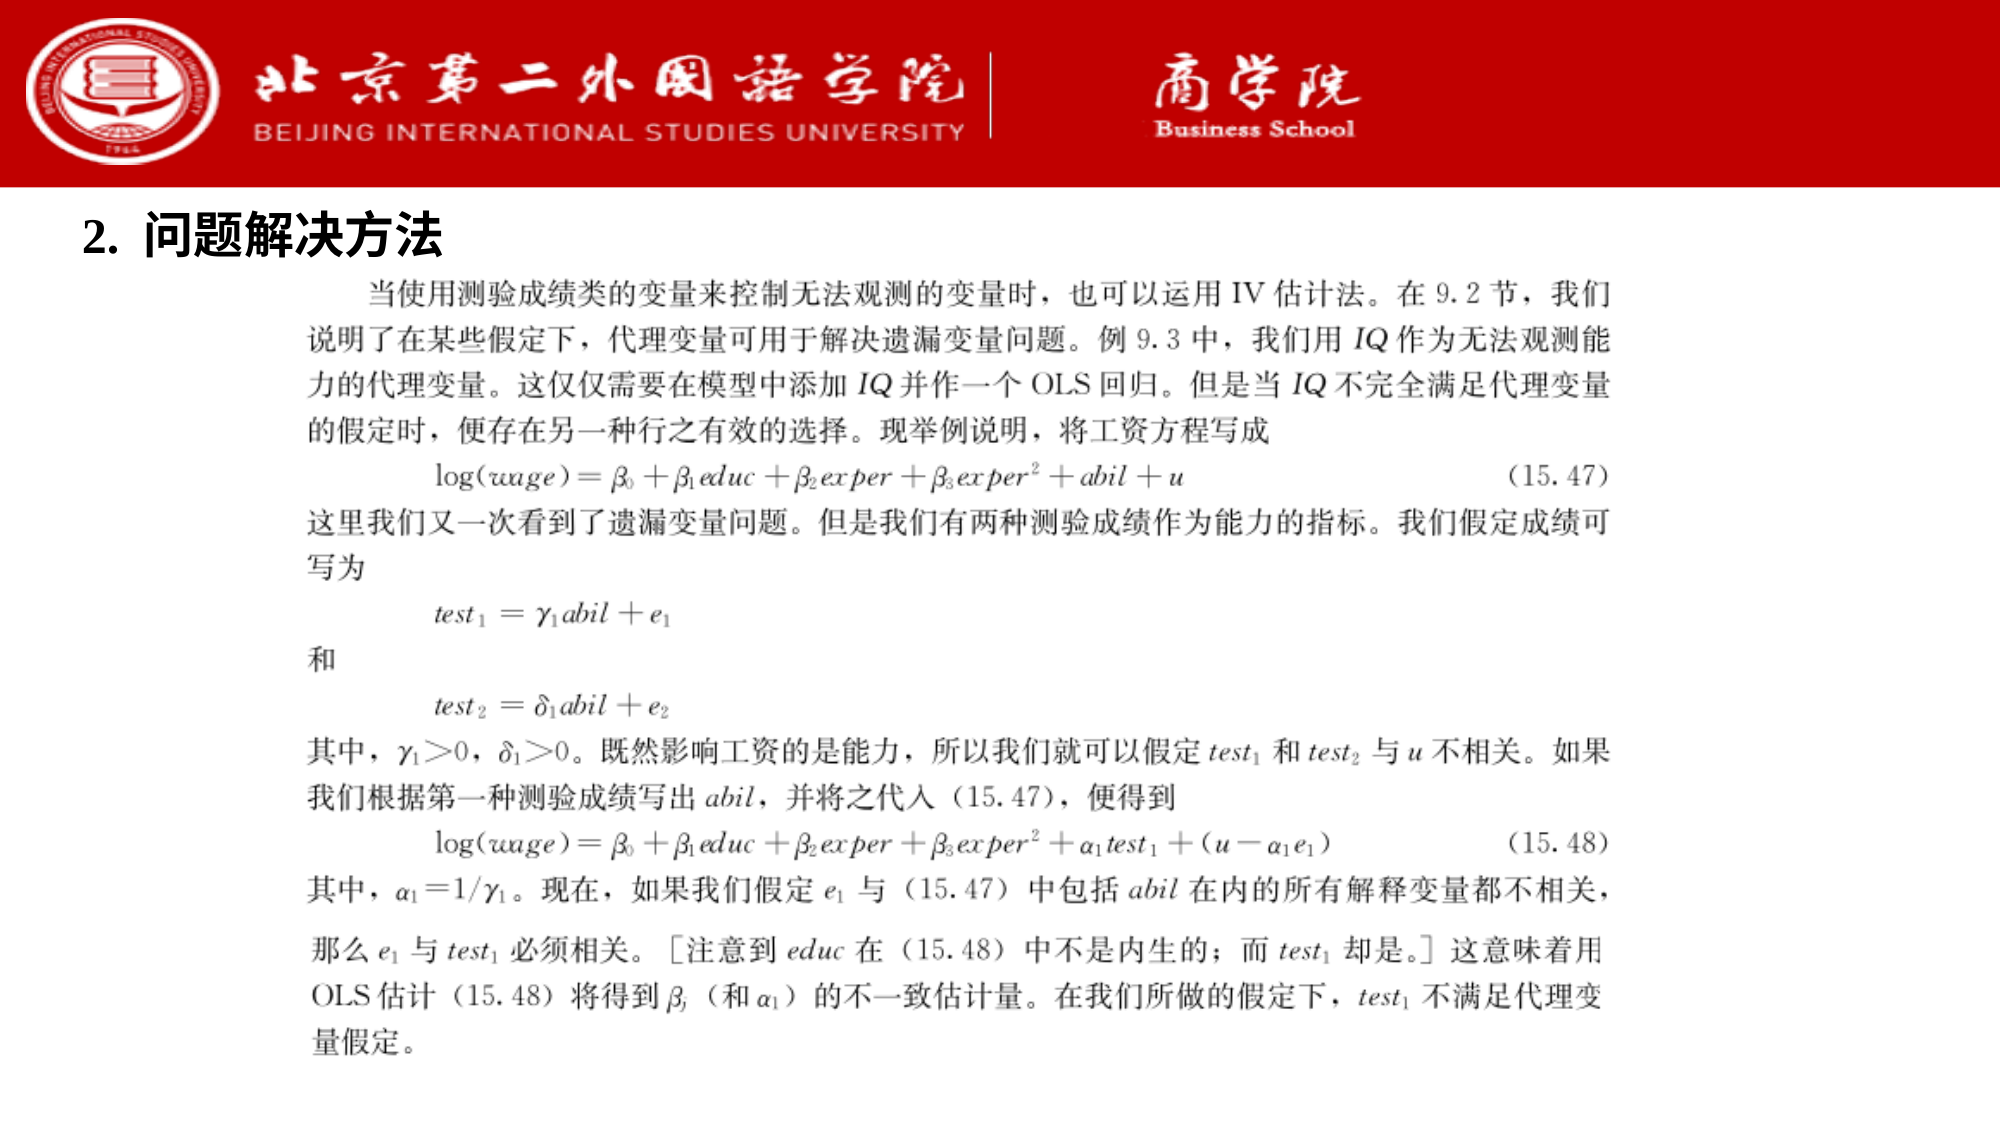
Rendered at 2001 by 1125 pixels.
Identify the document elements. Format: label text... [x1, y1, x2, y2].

picture [26, 18, 1693, 165]
picture [291, 928, 1619, 1071]
list 2. 问题解决方法 [66, 196, 1350, 278]
picture [279, 267, 1638, 919]
